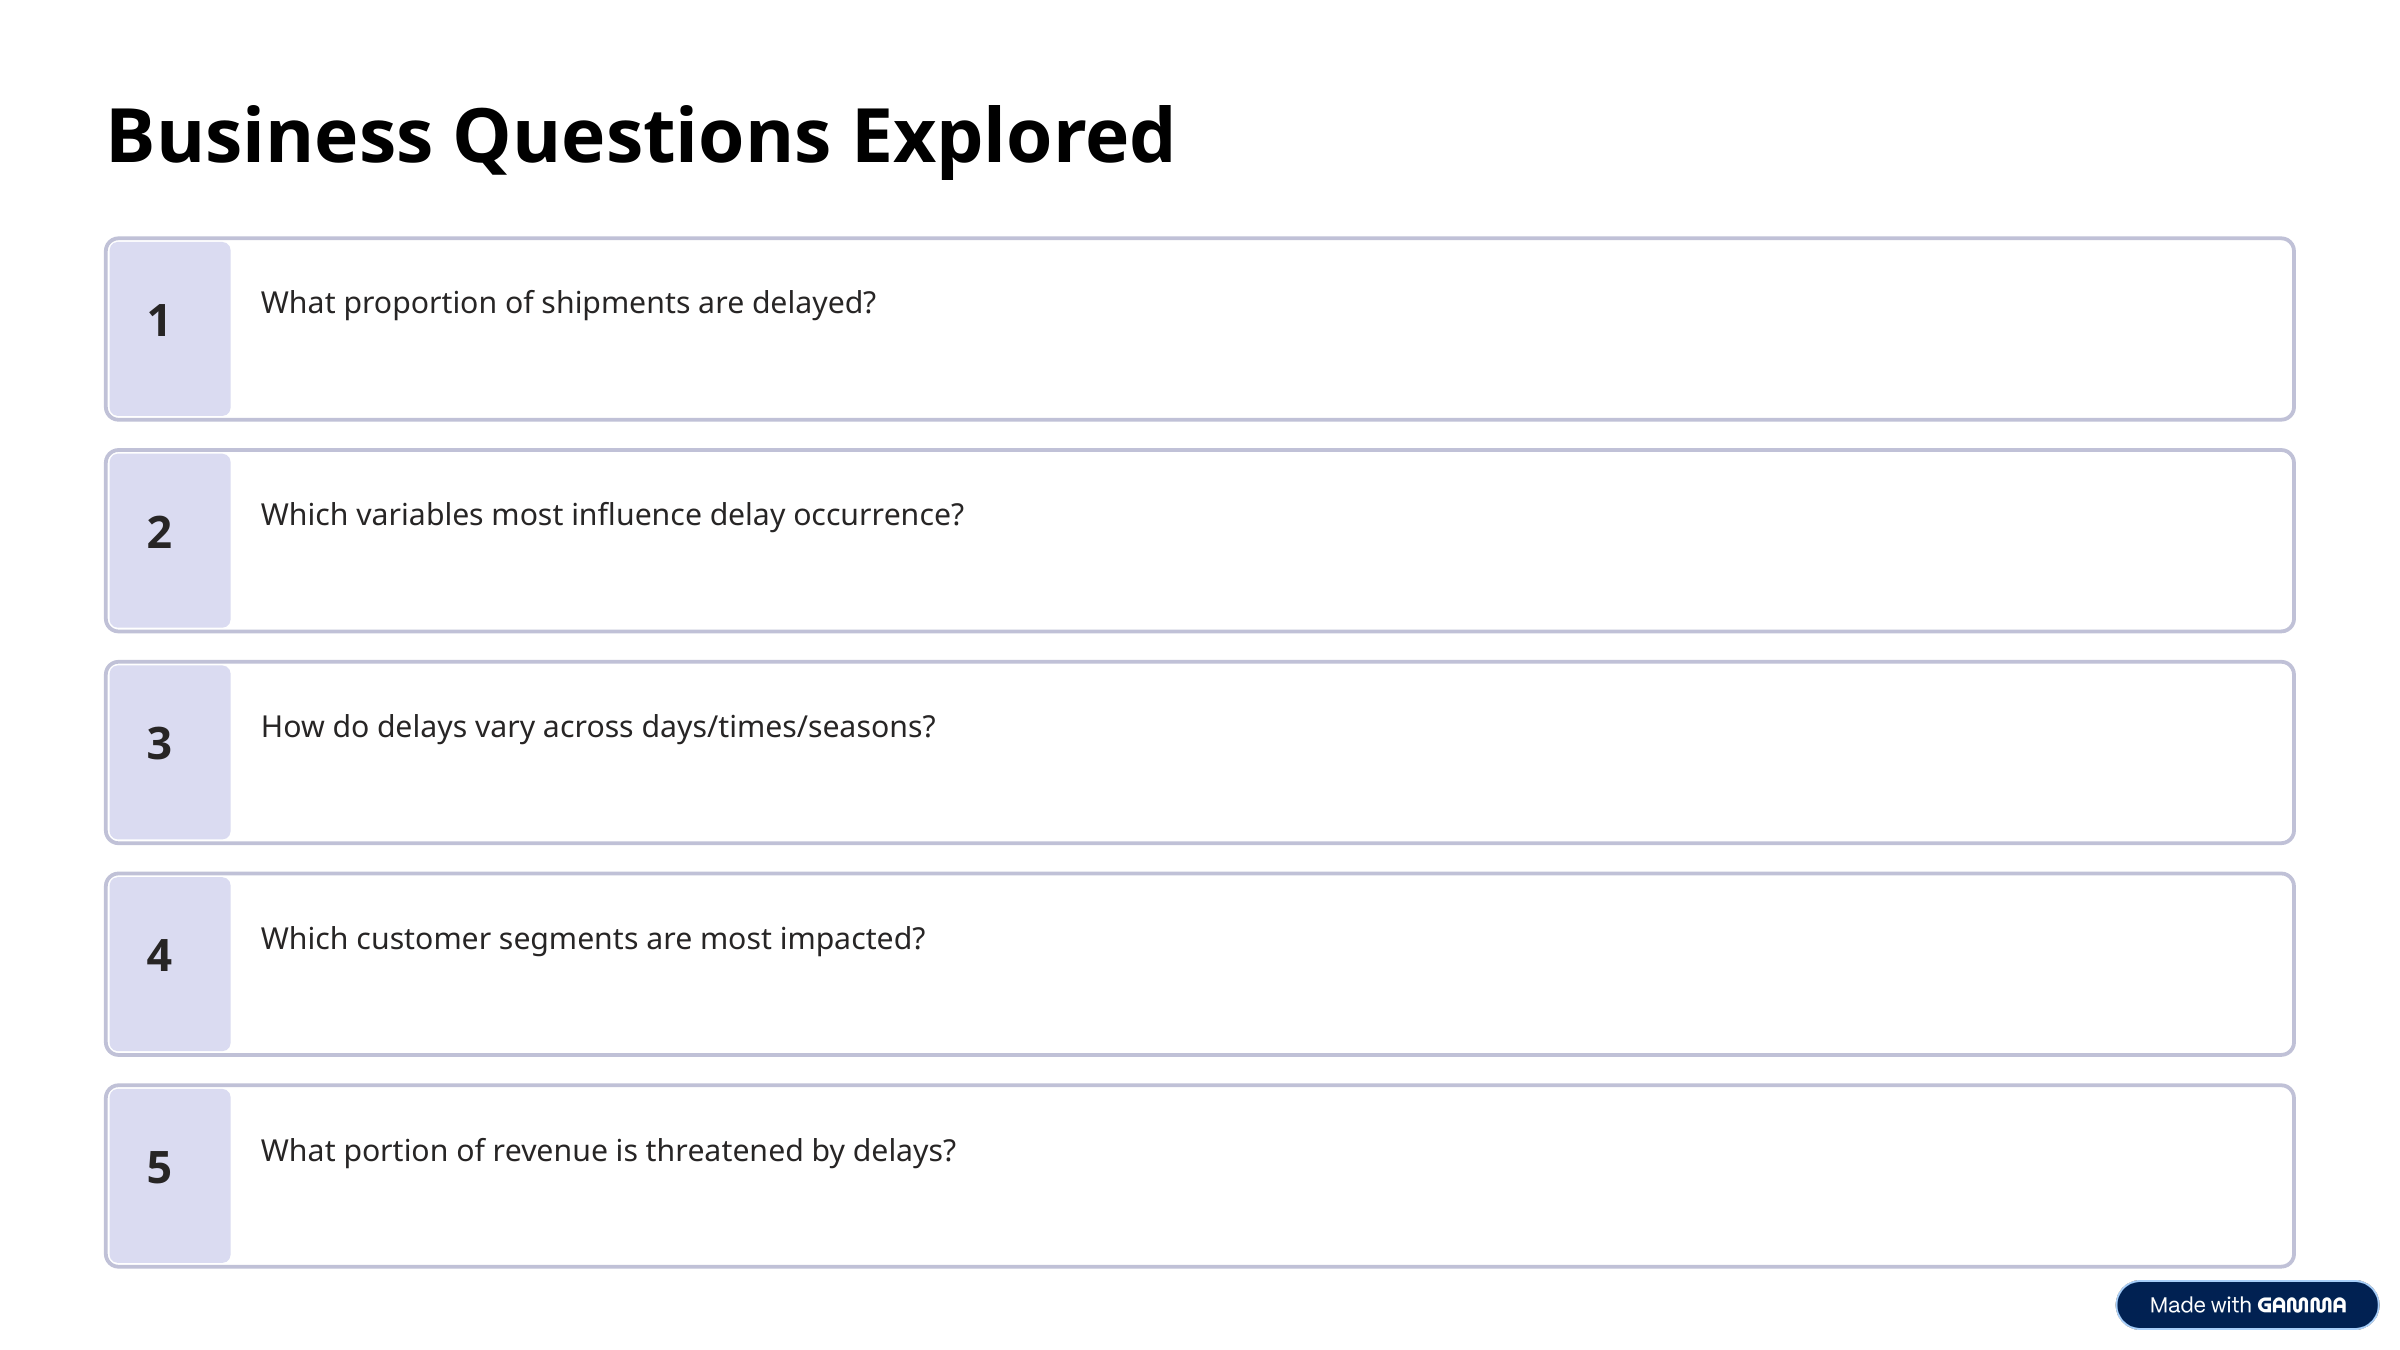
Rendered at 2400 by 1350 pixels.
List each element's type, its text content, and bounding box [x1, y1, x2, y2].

text_box [109, 241, 231, 416]
text_box 2 [146, 512, 193, 569]
text_box [109, 1088, 231, 1263]
text_box [105, 238, 2295, 420]
text_box What portion of revenue is threatened by delays? [260, 1119, 2291, 1168]
text_box [109, 877, 231, 1052]
text_box Which variables most influence delay occurrence? [260, 483, 2291, 533]
text_box Which customer segments are most impacted? [260, 907, 2291, 956]
text_box How do delays vary across days/times/seasons? [260, 695, 2291, 745]
text_box [109, 453, 231, 628]
text_box 3 [146, 724, 193, 781]
text_box Business Questions Explored [105, 83, 1182, 178]
text_box [105, 1085, 2295, 1267]
picture [2106, 1271, 2389, 1339]
text_box 5 [146, 1147, 193, 1205]
text_box 4 [146, 935, 193, 993]
text_box 1 [146, 300, 193, 358]
text_box [105, 449, 2295, 632]
text_box [105, 661, 2295, 844]
text_box [109, 665, 231, 840]
text_box What proportion of shipments are delayed? [260, 272, 2291, 321]
text_box [105, 873, 2295, 1055]
